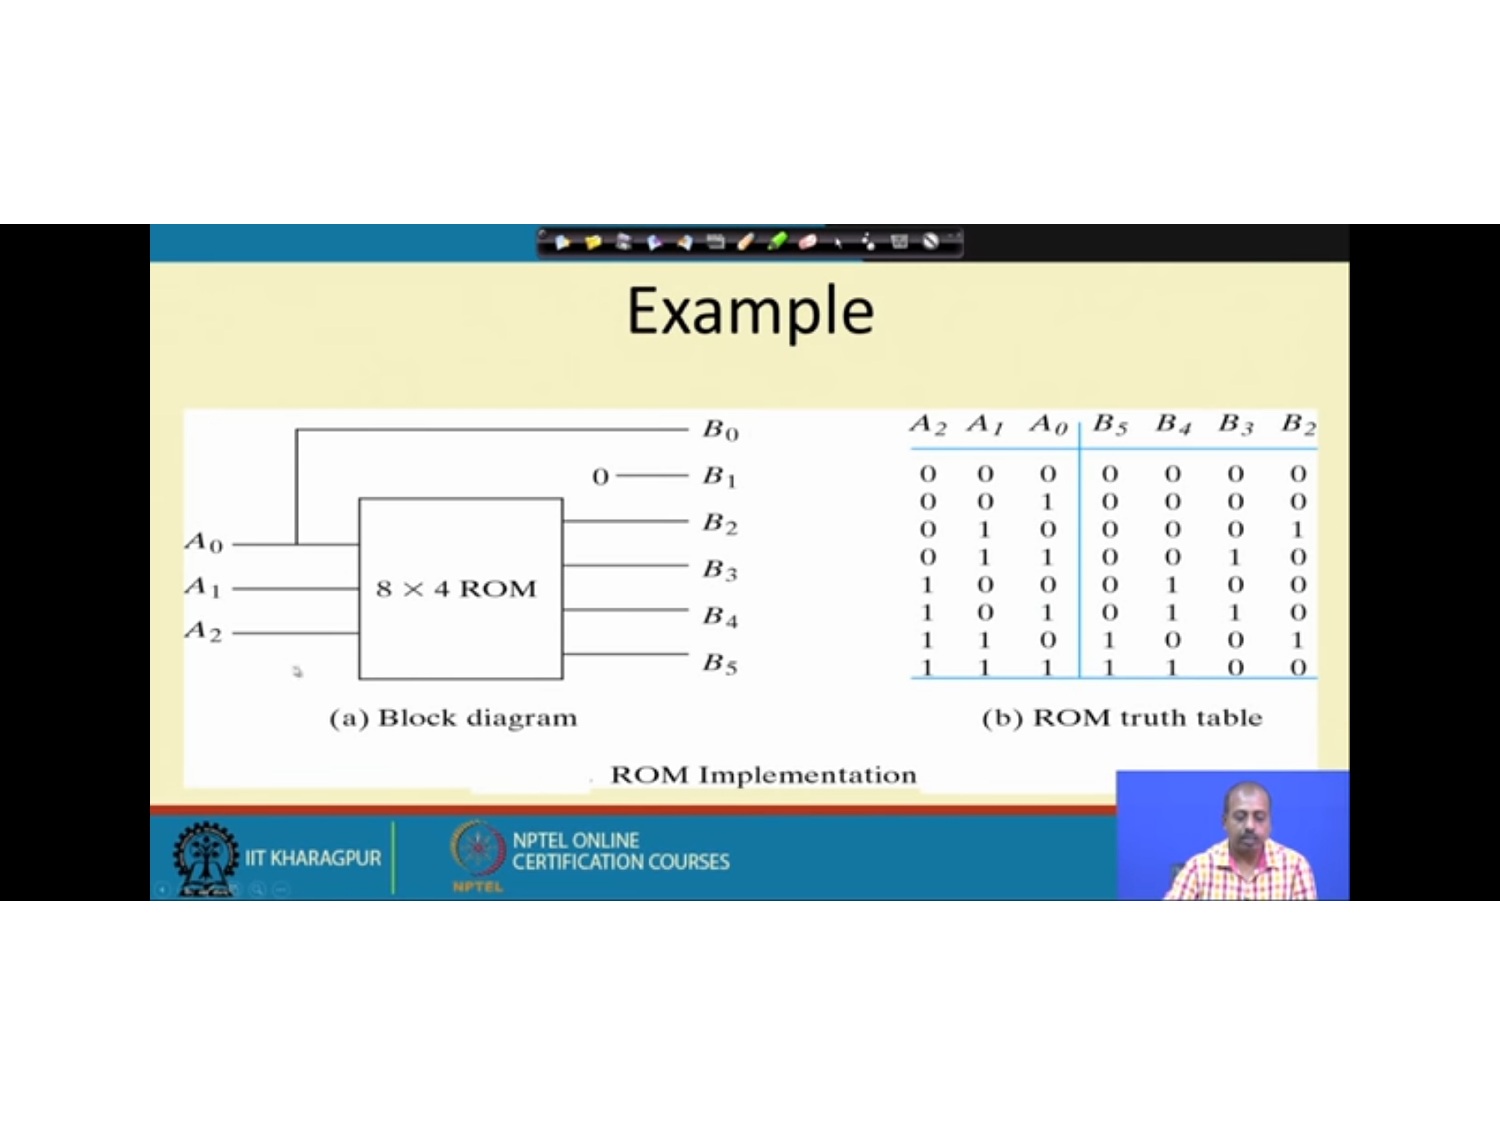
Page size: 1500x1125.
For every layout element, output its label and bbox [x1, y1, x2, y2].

picture [0, 224, 1500, 901]
